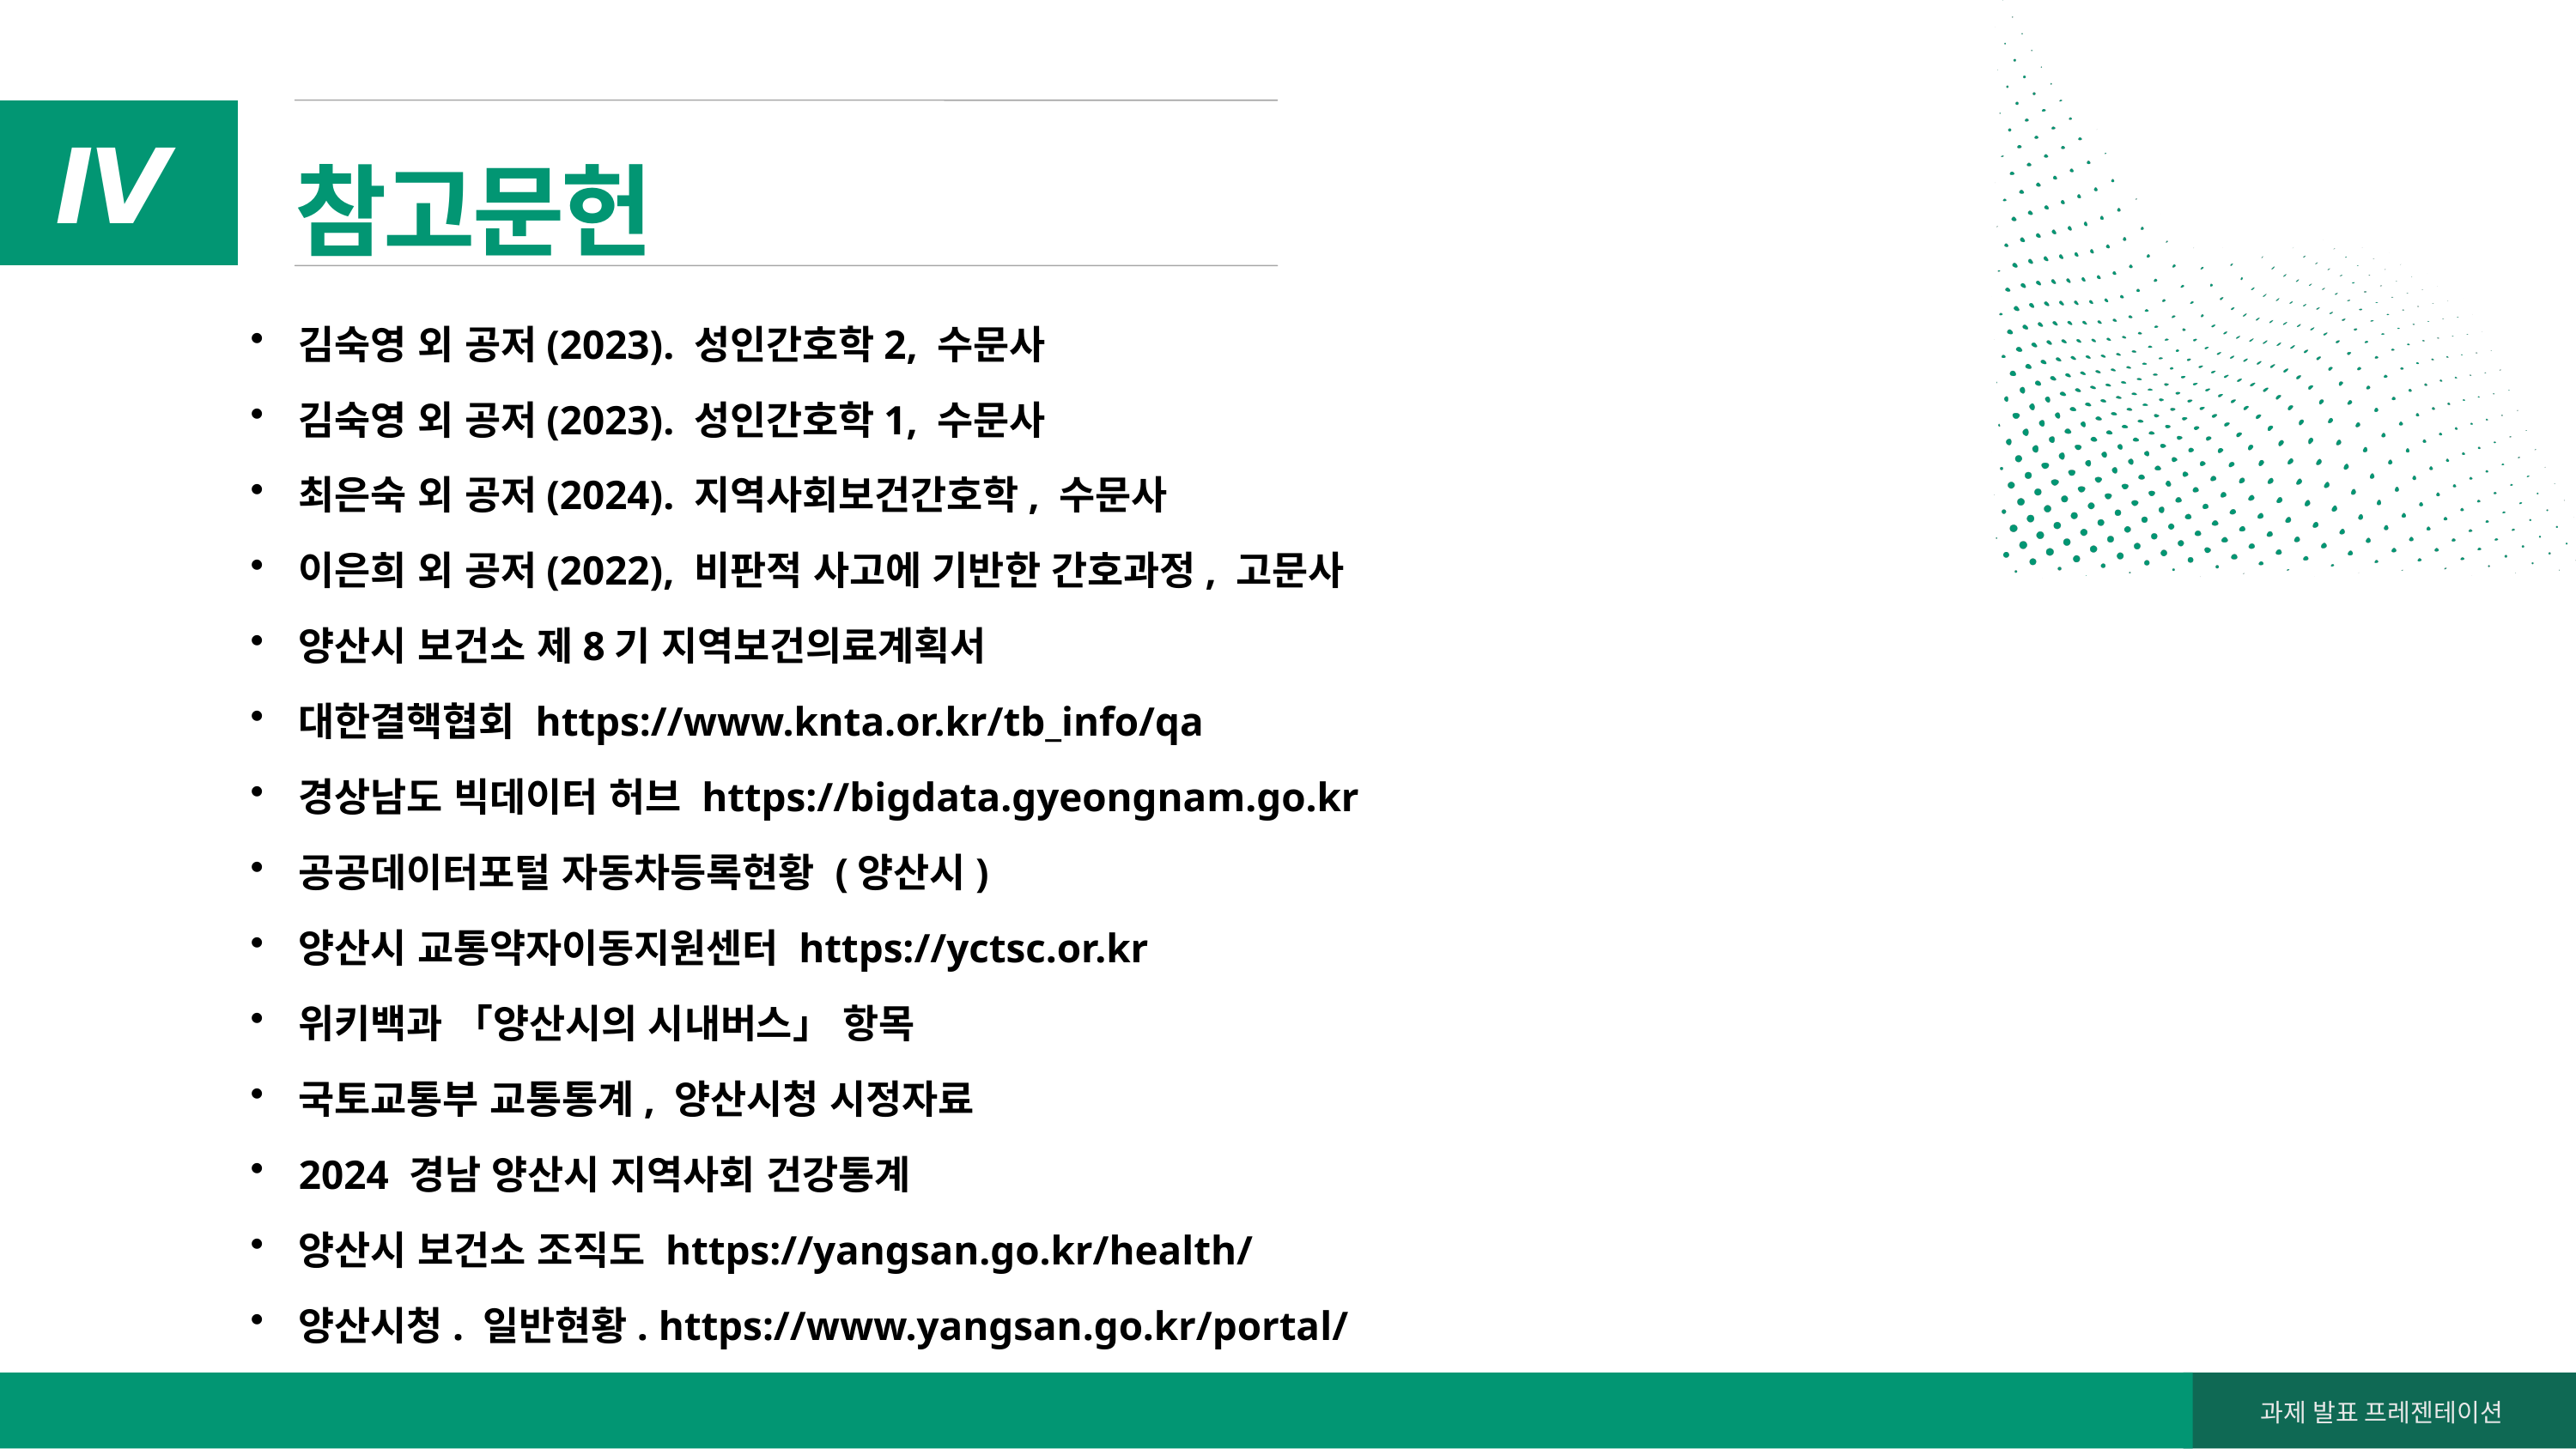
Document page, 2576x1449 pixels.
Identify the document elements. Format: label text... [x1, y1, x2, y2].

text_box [2196, 1372, 2576, 1449]
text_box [0, 100, 239, 266]
text_box 김숙영 외 공저(2023). 성인간호학2, 수문사 김숙영 외 공저(2023). 성인간호학1, 수문사 최은숙 외 공저(2024). 지역사회보건간호학, 수문사 이은희 외 공저(2022), 비판적 사고에 기반한 간호과정, 고문사 양산시 보건소 제8기 지역보건의료계획서 대한결핵협회 https://www.knta.or.kr/tb_info/qa 경상남도 빅데이터 허브 https://bigdata.gyeongnam.go.kr 공공데이터포털 자동차등록현황 (양산시) 양산시 교통약자이동지원센터 https://yctsc.or.kr 위키백과 「양산시의 시내버스」 항목 국토교통부 교통통계, 양산시청 시정자료 2024 경남 양산시 지역사회 건강통계 양산시 보건소 조직도 https://yangsan.go.kr/health/ 양산시청. 일반현황. https://www.yangsan.go.kr/portal/ [237, 284, 2104, 1355]
text_box [1991, 0, 2576, 580]
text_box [0, 1372, 2193, 1449]
text_box 참고문헌 [295, 68, 1307, 270]
